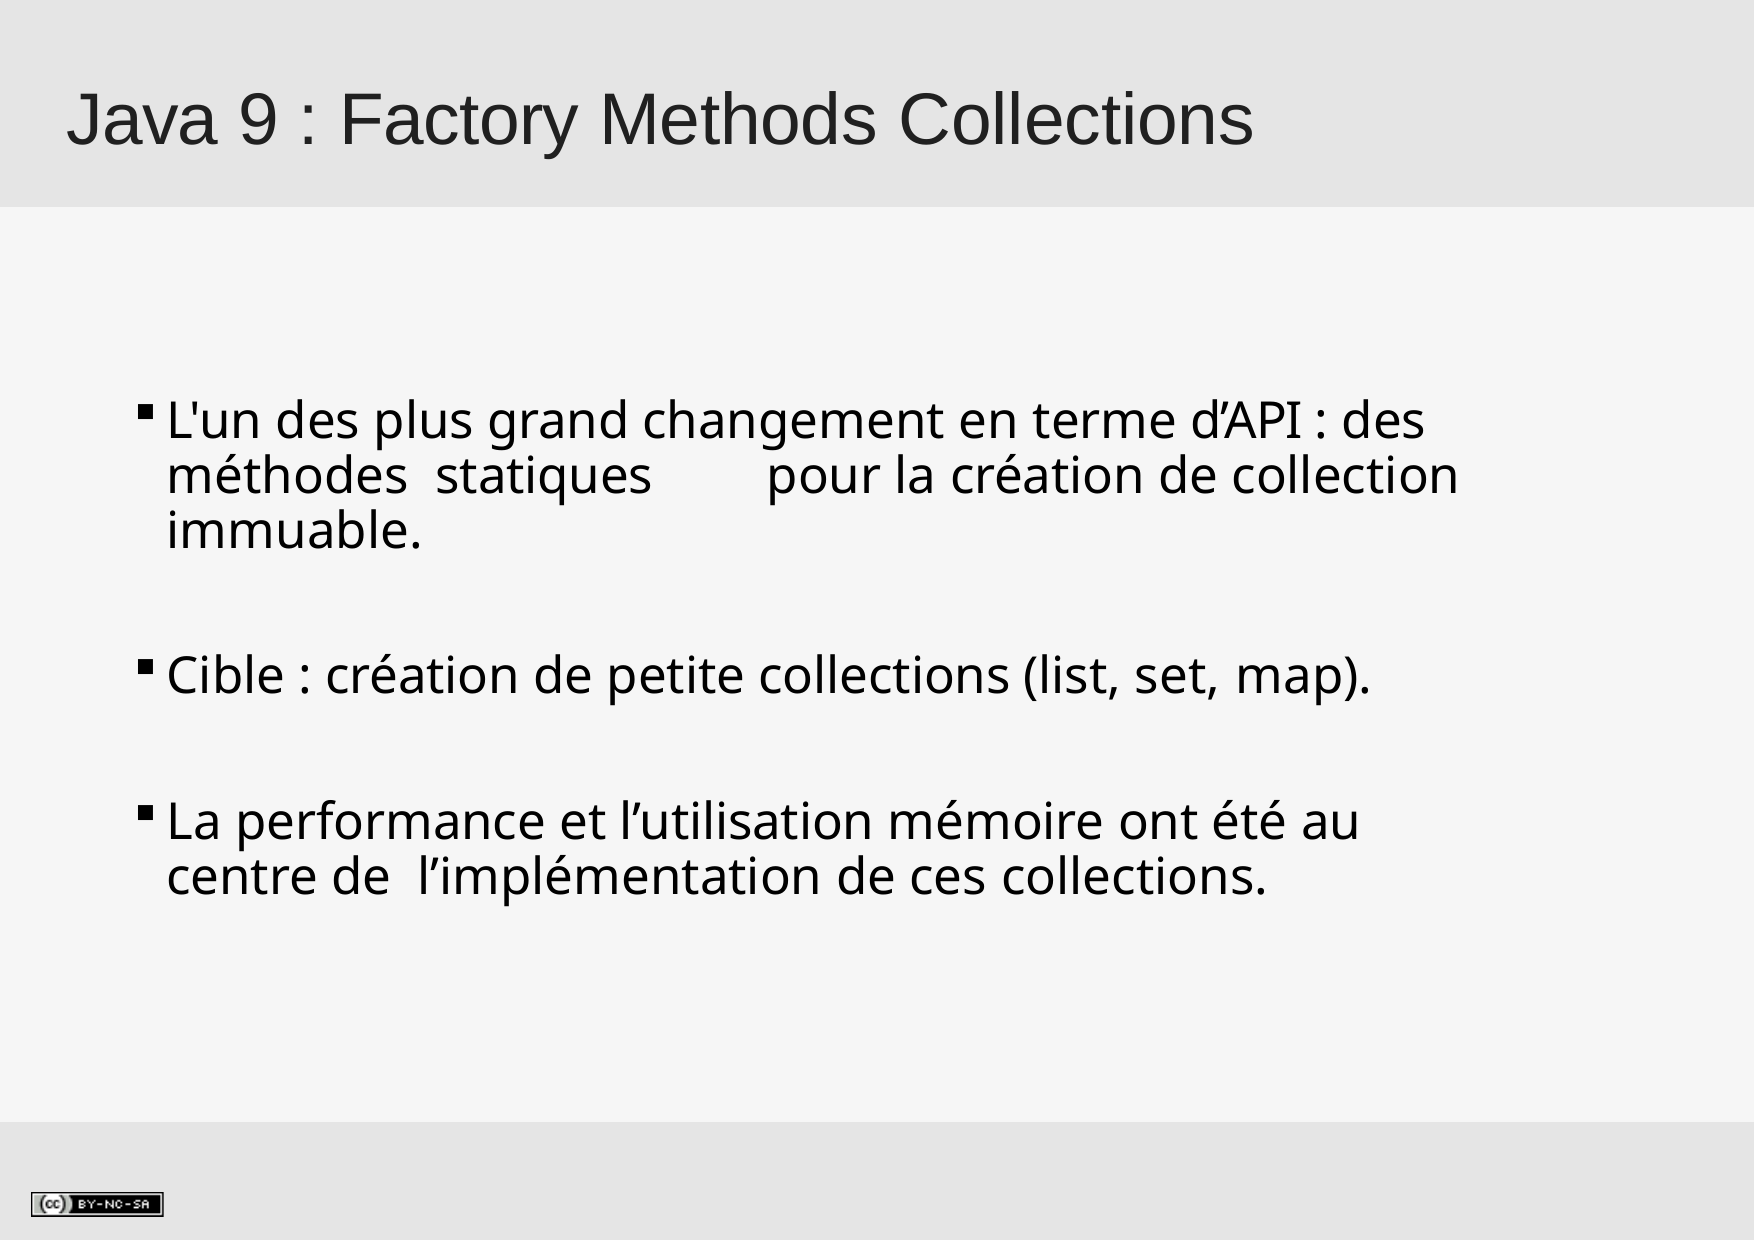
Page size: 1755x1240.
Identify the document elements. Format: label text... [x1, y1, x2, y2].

title Java 9 : Factory Methods Collections [64, 69, 1385, 279]
text_box L'un des plus grand changement en terme d’API : des méthodes statiques pour la création de collection immuable. Cible : création de petite collections (list, set, map). La performance et l’utilisation mémoire ont été au centre de l’implémentation de ces collections. [131, 384, 1470, 905]
picture [31, 1192, 164, 1217]
